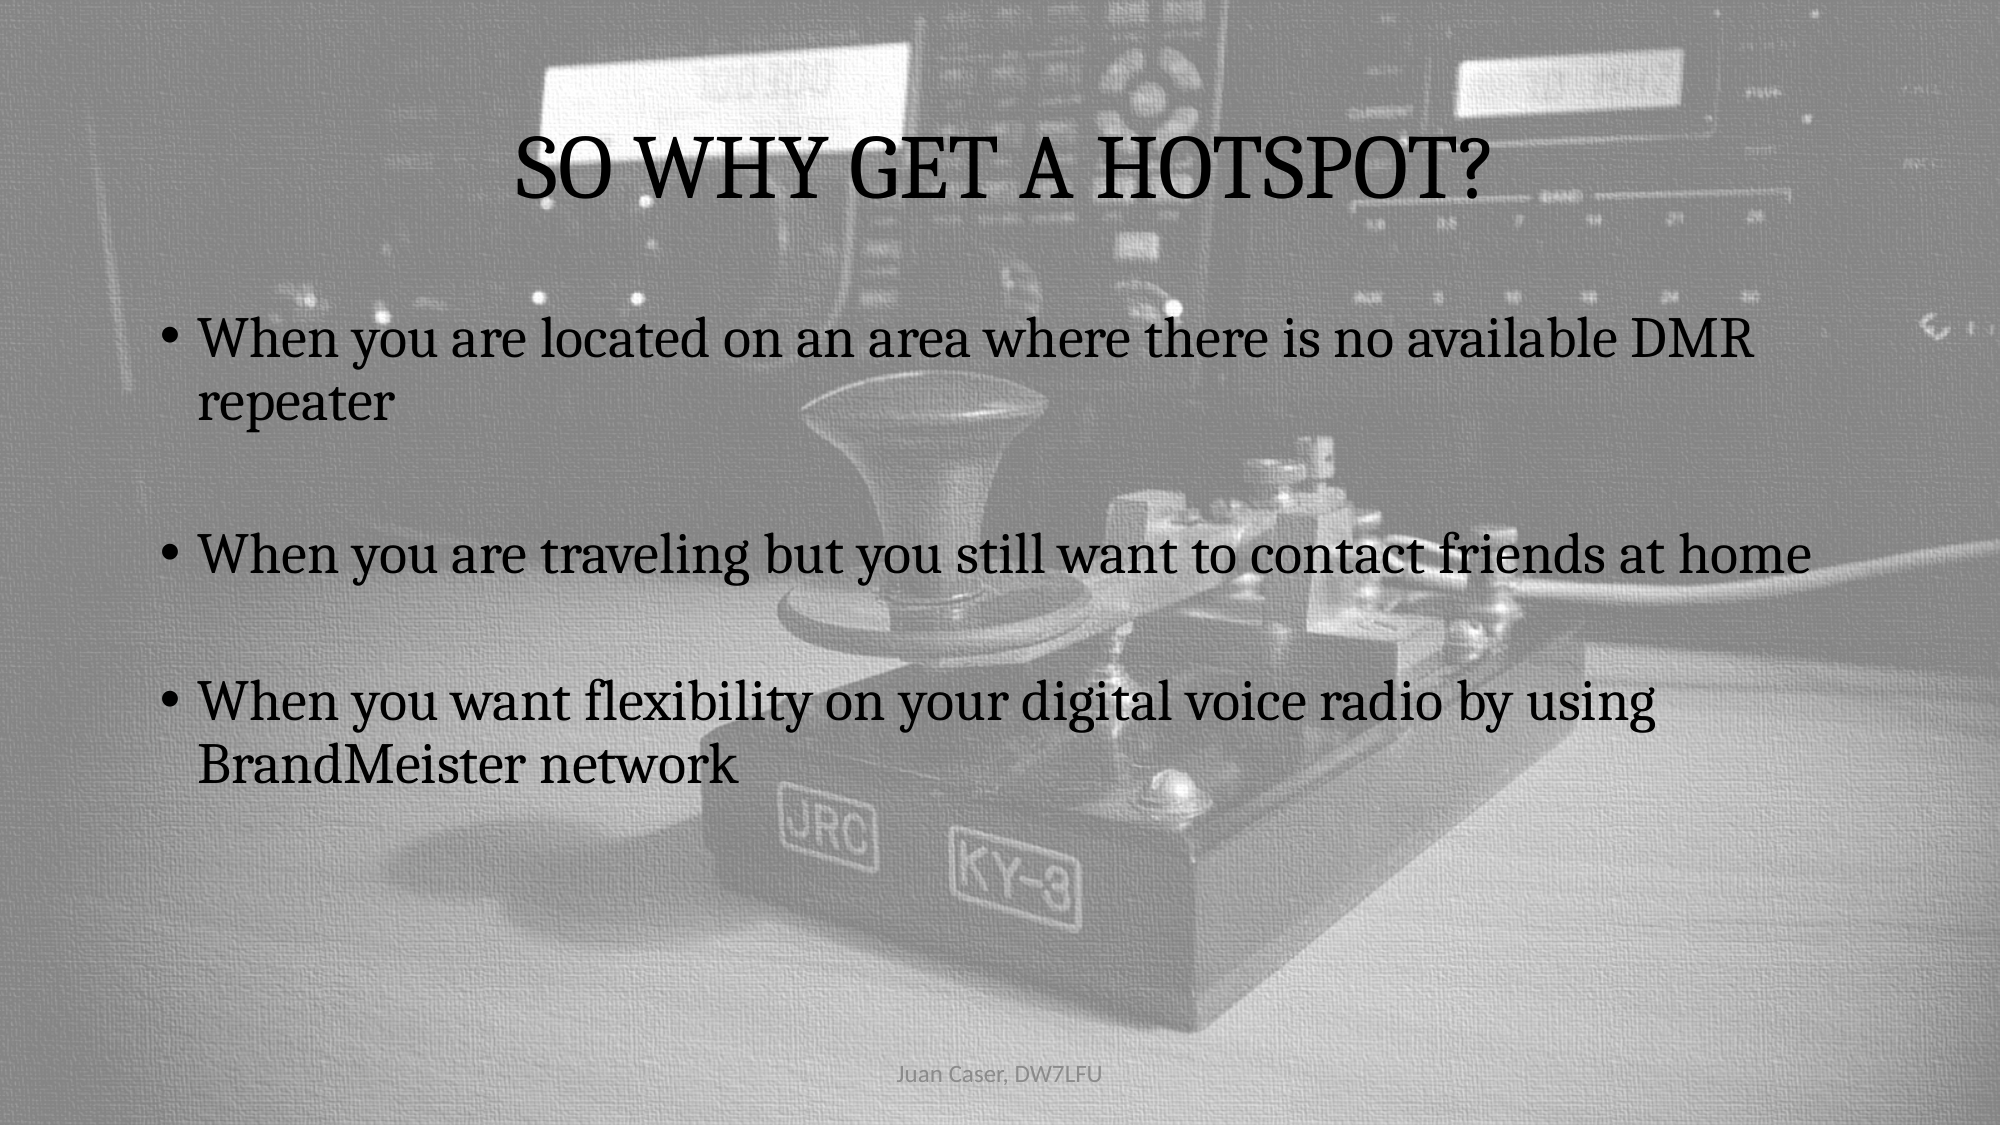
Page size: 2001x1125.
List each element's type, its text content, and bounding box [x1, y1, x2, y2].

list When you are located on an area where there is no available DMR repeater When you are traveling but you still want to contact friends at home When you want flexibility on your digital voice radio by using BrandMeister network [144, 299, 1870, 1014]
title SO WHY GET A HOTSPOT? [144, 59, 1870, 278]
footer Juan Caser, DW7LFU [662, 1042, 1338, 1103]
